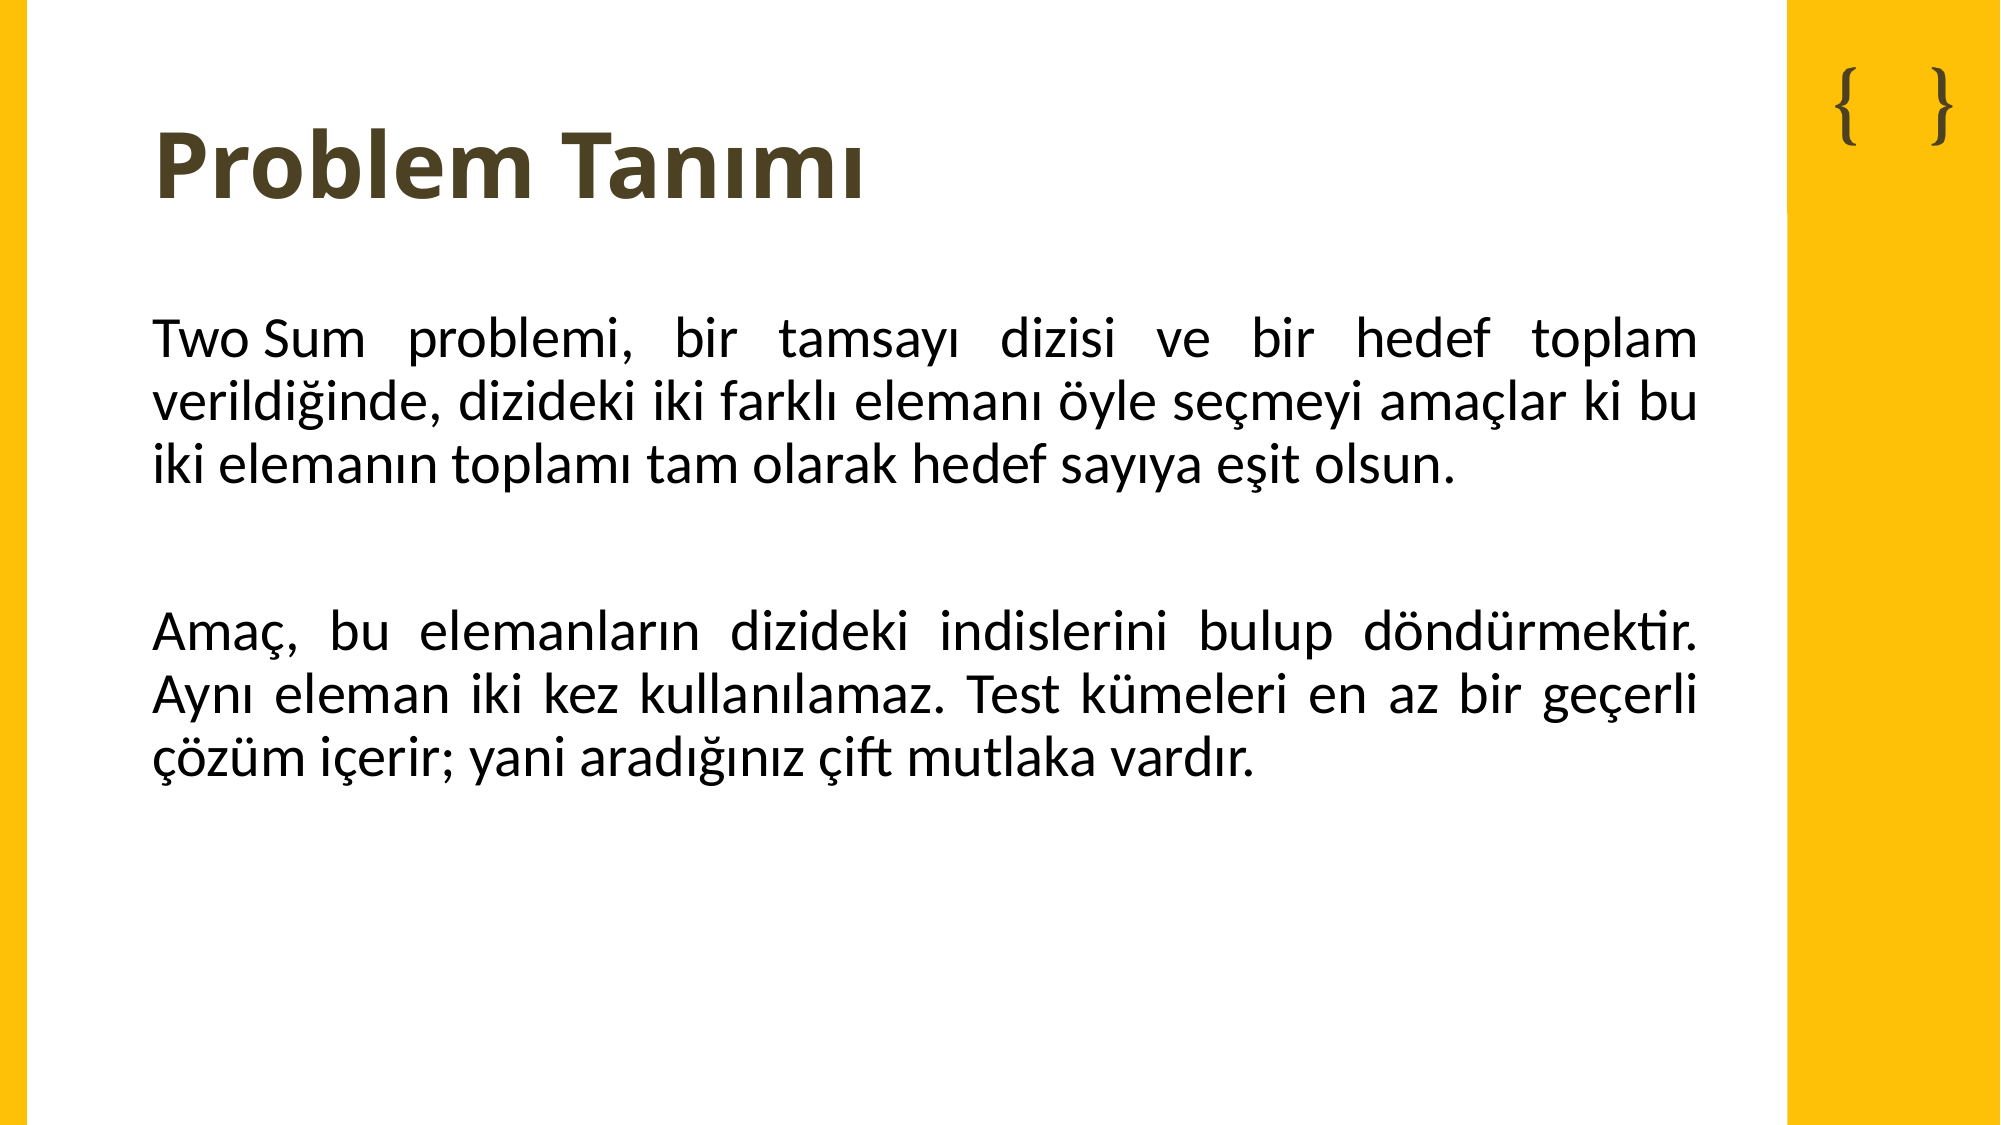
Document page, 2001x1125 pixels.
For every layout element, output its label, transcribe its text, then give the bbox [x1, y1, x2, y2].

title Problem Tanımı [137, 59, 1863, 278]
text_box [0, 0, 28, 1125]
picture [1787, 0, 2000, 213]
list Two Sum problemi, bir tamsayı dizisi ve bir hedef toplam verildiğinde, dizideki iki farklı elemanı öyle seçmeyi amaçlar ki bu iki elemanın toplamı tam olarak hedef sayıya eşit olsun. Amaç, bu elemanların dizideki indislerini bulup döndürmektir. Aynı eleman iki kez kullanılamaz. Test kümeleri en az bir geçerli çözüm içerir; yani aradığınız çift mutlaka vardır. [137, 299, 1716, 1014]
text_box [1786, 213, 2000, 1125]
